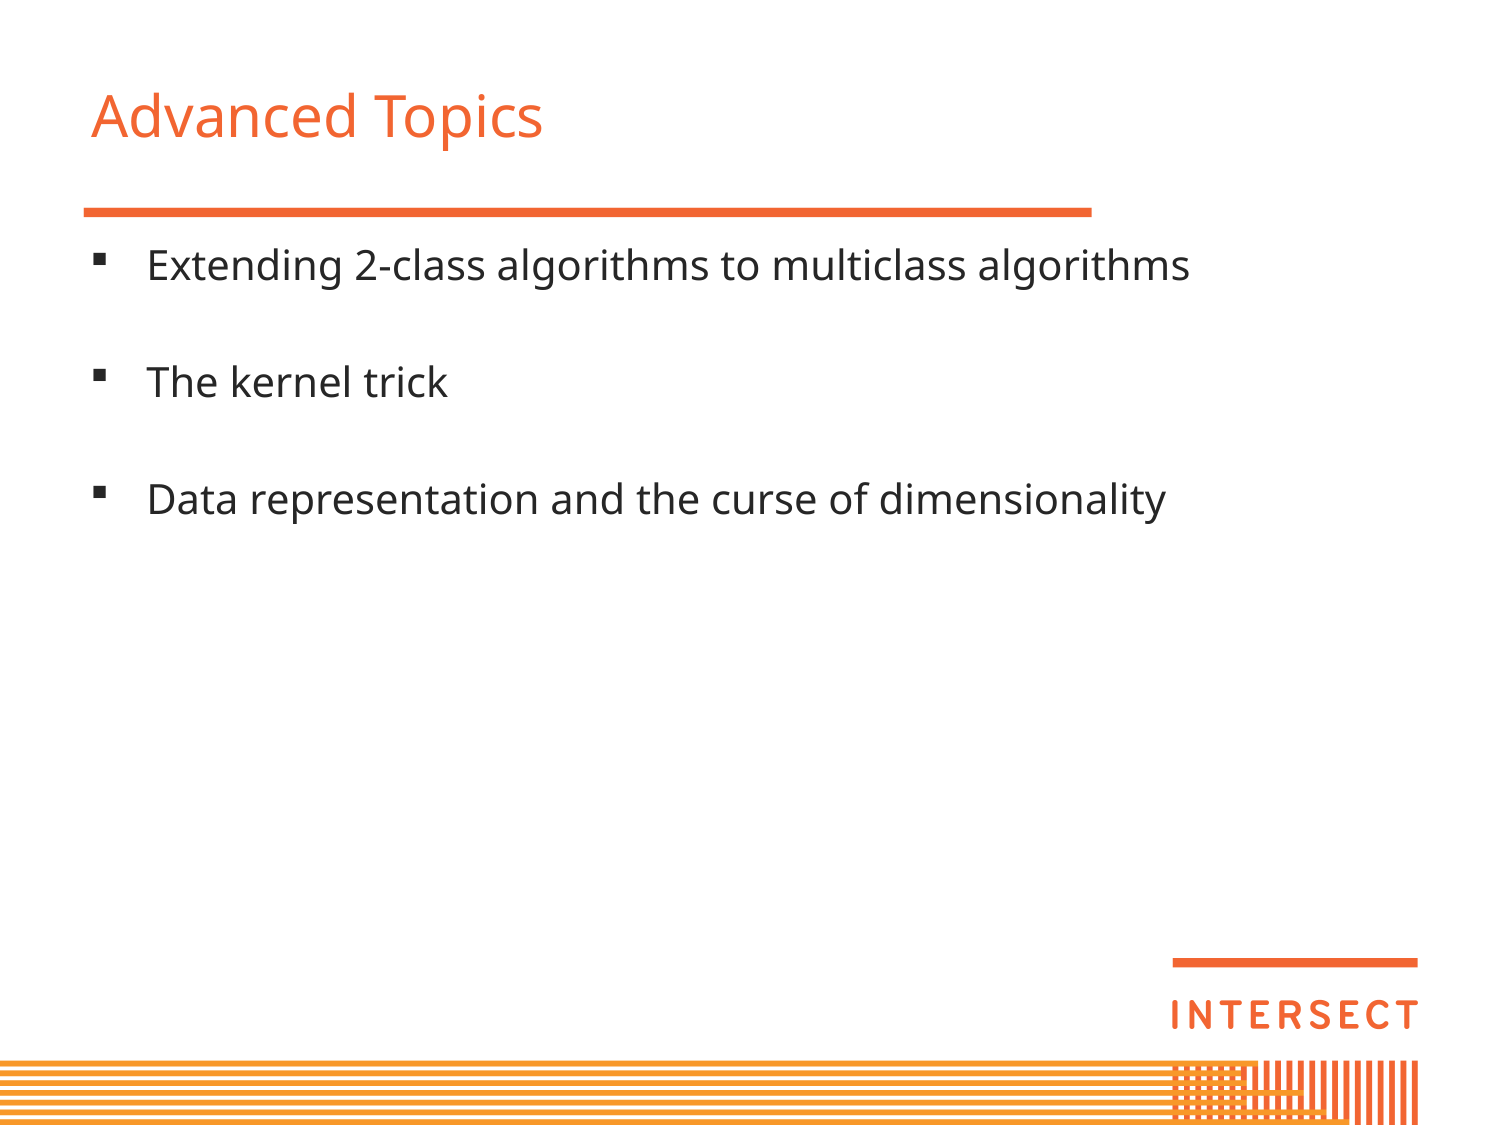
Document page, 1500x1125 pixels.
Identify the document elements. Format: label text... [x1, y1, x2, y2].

list Extending 2-class algorithms to multiclass algorithms The kernel trick Data representation and the curse of dimensionality [74, 231, 1426, 929]
title Advanced Topics [76, 20, 1424, 209]
picture [0, 0, 1500, 1125]
